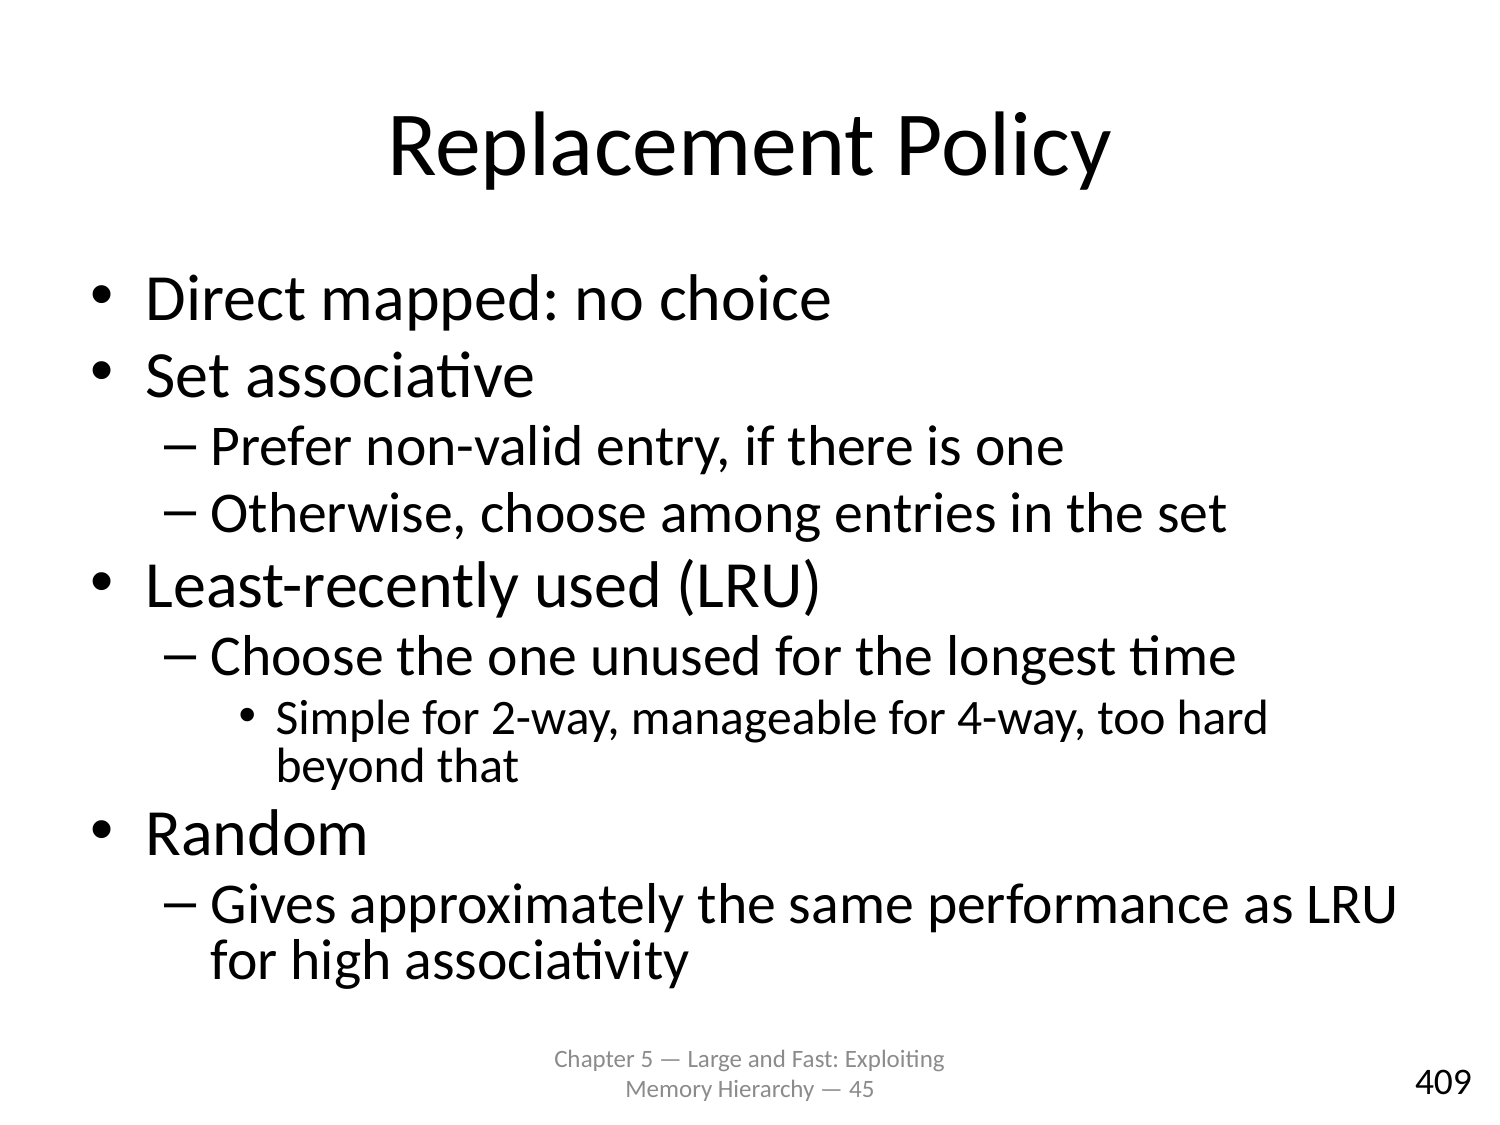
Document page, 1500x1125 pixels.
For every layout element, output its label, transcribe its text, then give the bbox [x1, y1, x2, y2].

footer Chapter 5 — Large and Fast: Exploiting Memory Hierarchy — 45 [512, 1042, 988, 1103]
text_box 409 [1400, 1049, 1487, 1110]
title Replacement Policy [75, 45, 1425, 233]
list Direct mapped: no choice Set associative Prefer non-valid entry, if there is one Otherwise, choose among entries in the set Least-recently used (LRU) Choose the one unused for the longest time Simple for 2-way, manageable for 4-way, too hard beyond that Random Gives approximately the same performance as LRU for high associativity [75, 262, 1425, 1005]
